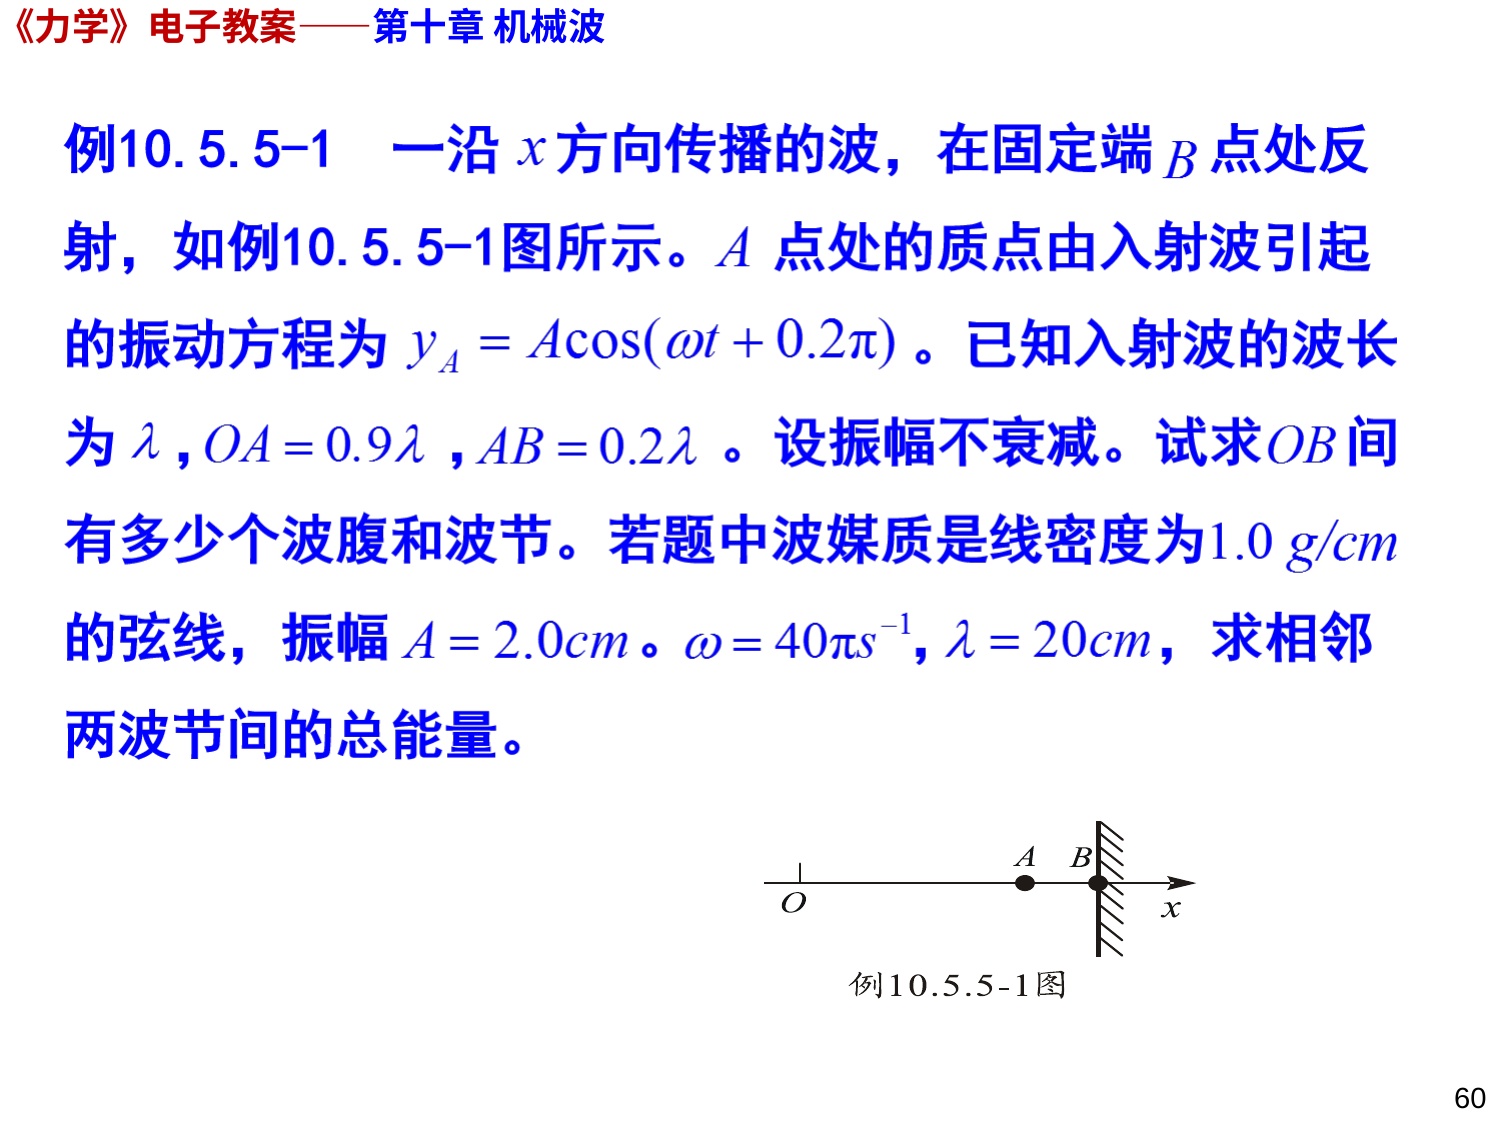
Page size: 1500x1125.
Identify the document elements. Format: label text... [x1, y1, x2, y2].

picture [29, 88, 1489, 1023]
slide_number 60 [1151, 1071, 1500, 1107]
